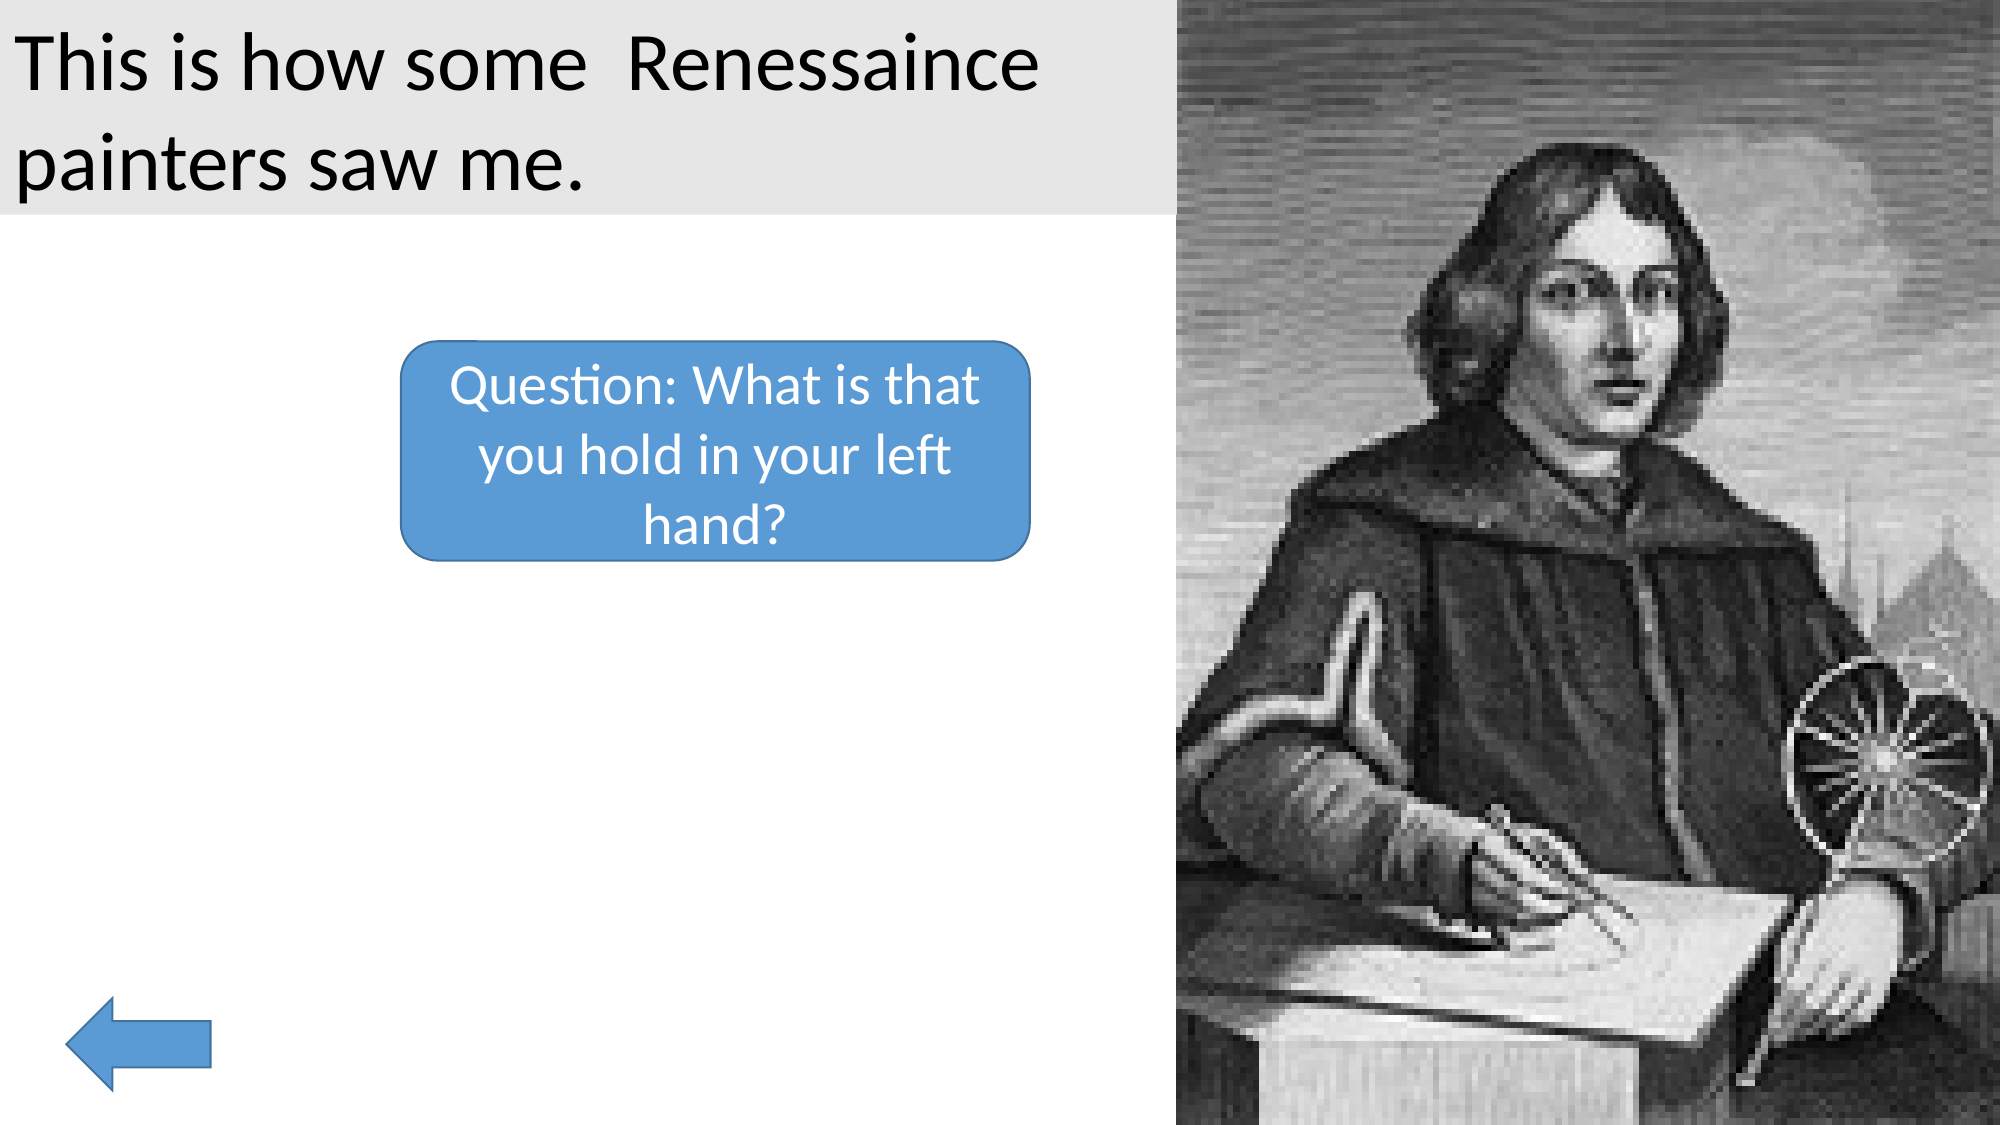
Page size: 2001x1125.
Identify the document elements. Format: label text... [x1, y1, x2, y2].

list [1176, 0, 2000, 1125]
text_box [64, 995, 212, 1093]
text_box Question: What is that you hold in your left hand? [399, 340, 1031, 562]
text_box This is how some Renessaince painters saw me. [0, 0, 1176, 215]
